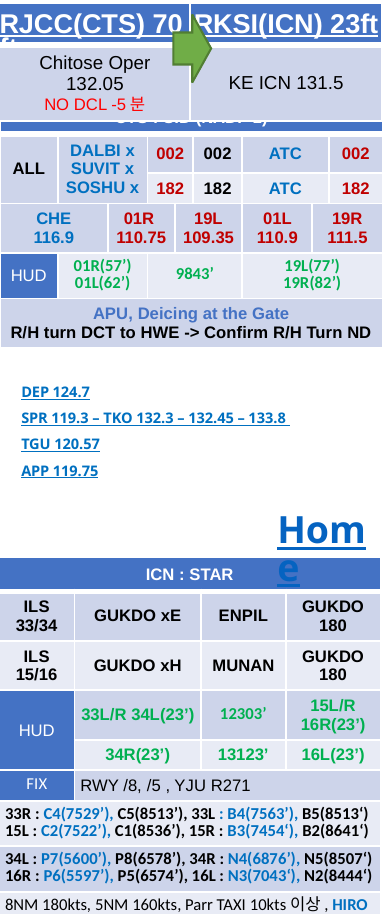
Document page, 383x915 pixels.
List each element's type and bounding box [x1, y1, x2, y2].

table_cell [194, 174, 241, 203]
table_cell [1, 137, 57, 203]
table_cell [75, 691, 200, 739]
table_cell [202, 594, 285, 640]
table_cell [148, 254, 241, 298]
table_cell [287, 691, 380, 739]
table_cell [202, 691, 285, 739]
table_cell [109, 204, 174, 252]
text_box [6, 368, 305, 485]
table_cell [59, 254, 147, 298]
table_cell [0, 48, 189, 120]
table_cell [287, 741, 380, 769]
table_cell [202, 741, 285, 769]
table_cell [75, 594, 200, 640]
table_header [191, 4, 381, 42]
table_cell [1, 254, 57, 298]
table_header [0, 558, 380, 589]
table_cell [330, 137, 382, 172]
table_cell [148, 137, 192, 172]
table_header [0, 4, 189, 42]
table_cell [330, 174, 382, 203]
table_cell [243, 254, 382, 298]
table_cell [243, 174, 328, 203]
table_cell [1, 299, 382, 347]
text_box [173, 14, 212, 83]
table_cell [1, 204, 107, 252]
table_cell [191, 48, 381, 120]
table_cell [0, 893, 380, 914]
table_header [1, 122, 382, 131]
table_cell [176, 204, 241, 252]
table_cell [59, 137, 147, 203]
table_cell [287, 594, 380, 640]
table_cell [287, 642, 380, 689]
table_cell [313, 204, 382, 252]
table_cell [0, 802, 380, 845]
table_cell [75, 771, 380, 800]
table_cell [243, 137, 328, 172]
table_cell [75, 642, 200, 689]
table_cell [148, 174, 192, 203]
table_cell [0, 594, 74, 640]
table_cell [194, 137, 241, 172]
table_cell [0, 642, 74, 689]
table_cell [0, 691, 74, 769]
table_cell [202, 642, 285, 689]
table_cell [243, 204, 311, 252]
text_box [277, 506, 382, 558]
table_cell [0, 771, 74, 800]
table_cell [0, 847, 380, 891]
table_cell [75, 741, 200, 769]
